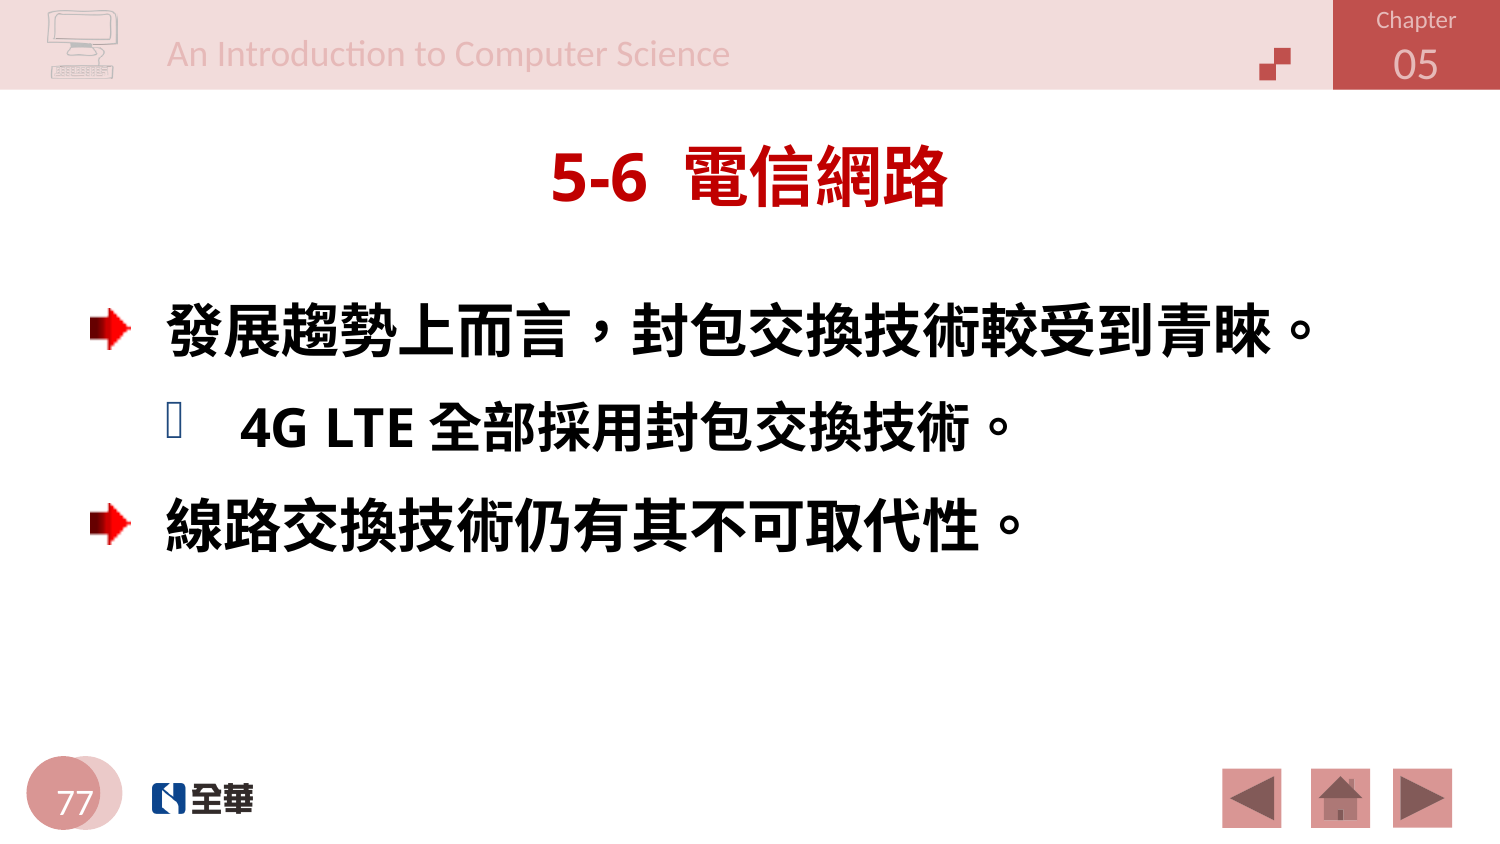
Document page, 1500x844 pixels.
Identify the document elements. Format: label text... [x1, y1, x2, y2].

picture [90, 308, 131, 350]
title 5-6 電信網路 [75, 104, 1425, 245]
picture [90, 503, 131, 545]
picture [47, 10, 118, 79]
list 發展趨勢上而言，封包交換技術較受到青睞。 4G LTE全部採用封包交換技術。 線路交換技術仍有其不可取代性。 [75, 272, 1425, 754]
picture [152, 783, 253, 814]
